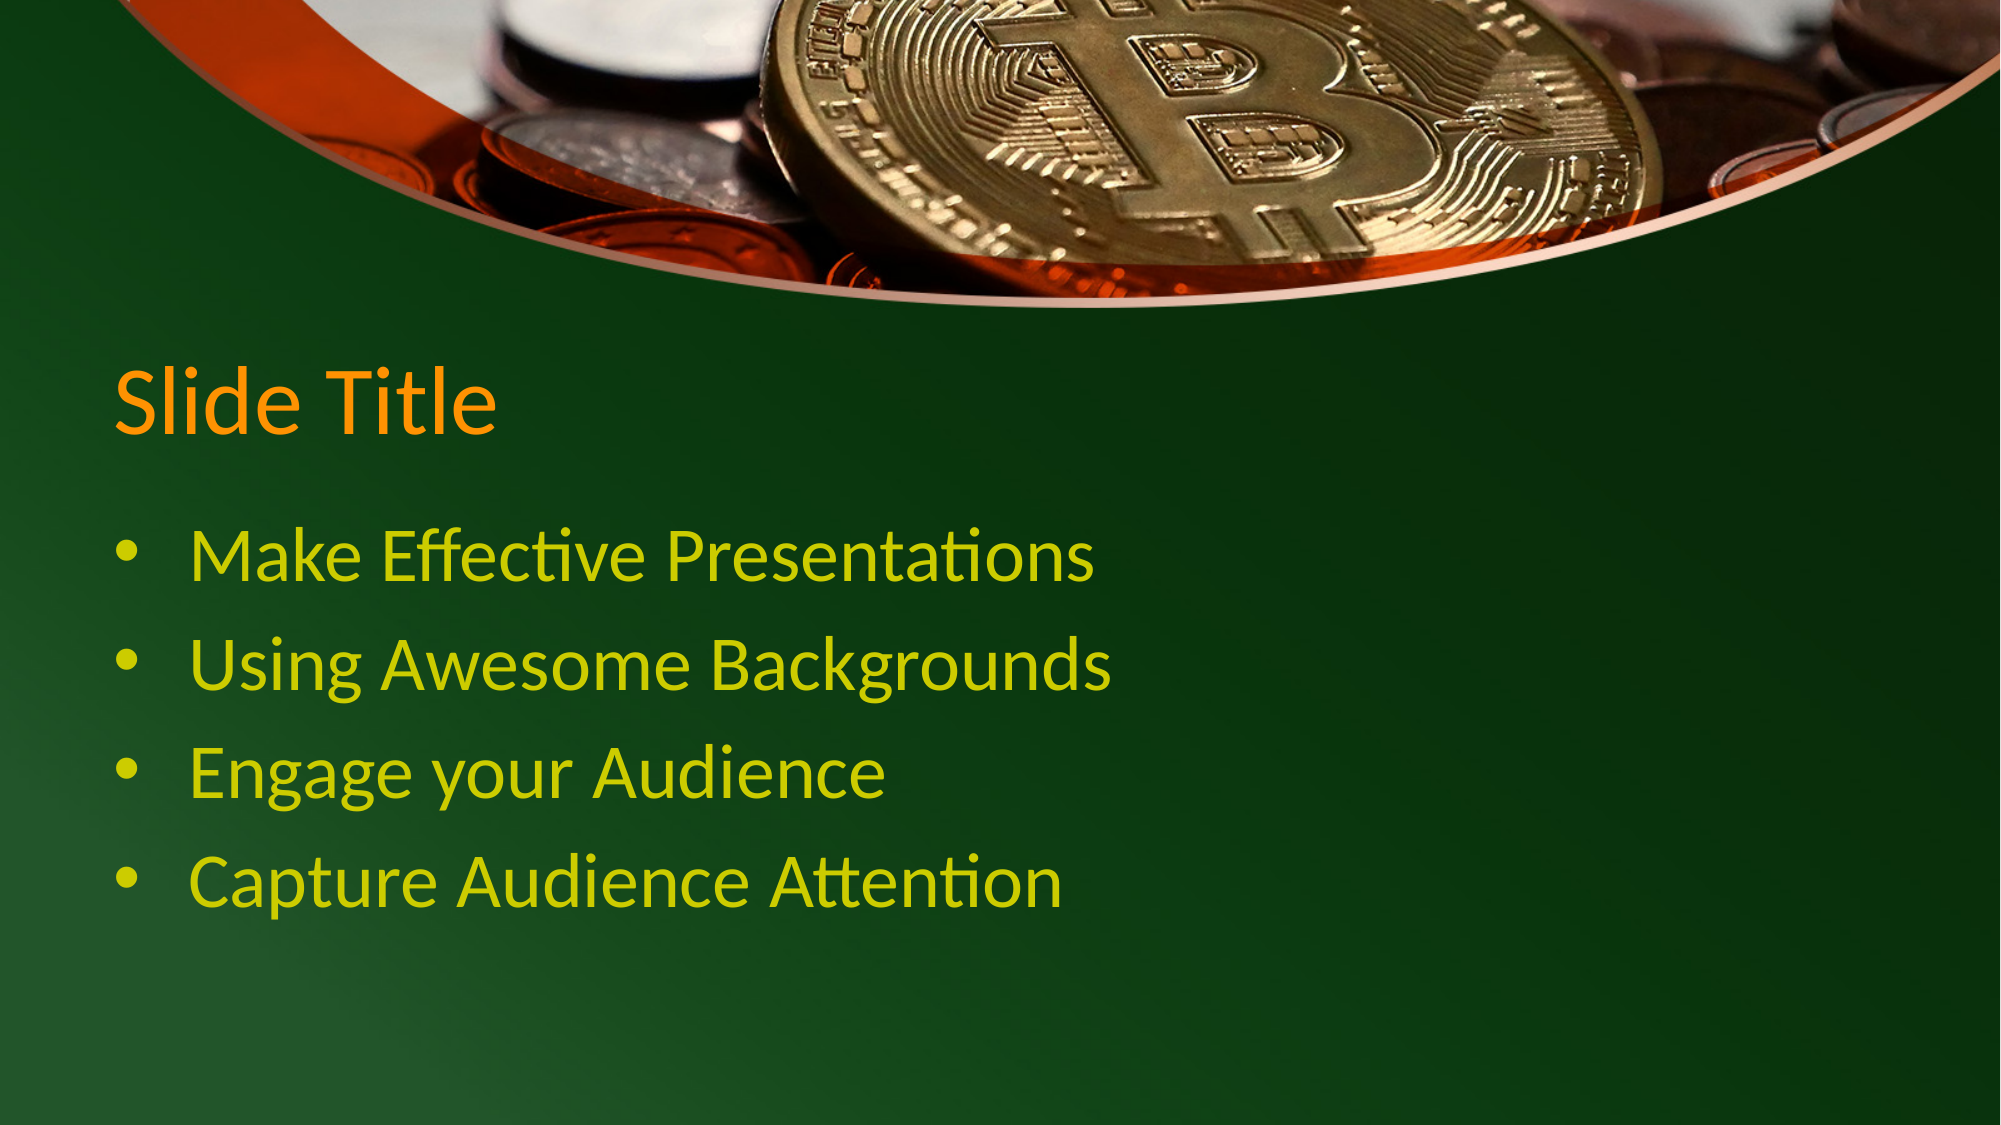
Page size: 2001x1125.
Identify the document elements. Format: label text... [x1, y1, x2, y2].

picture [0, 0, 2001, 1125]
list Make Effective Presentations Using Awesome Backgrounds Engage your Audience Capture Audience Attention [98, 495, 1902, 1031]
title Slide Title [98, 328, 1902, 463]
